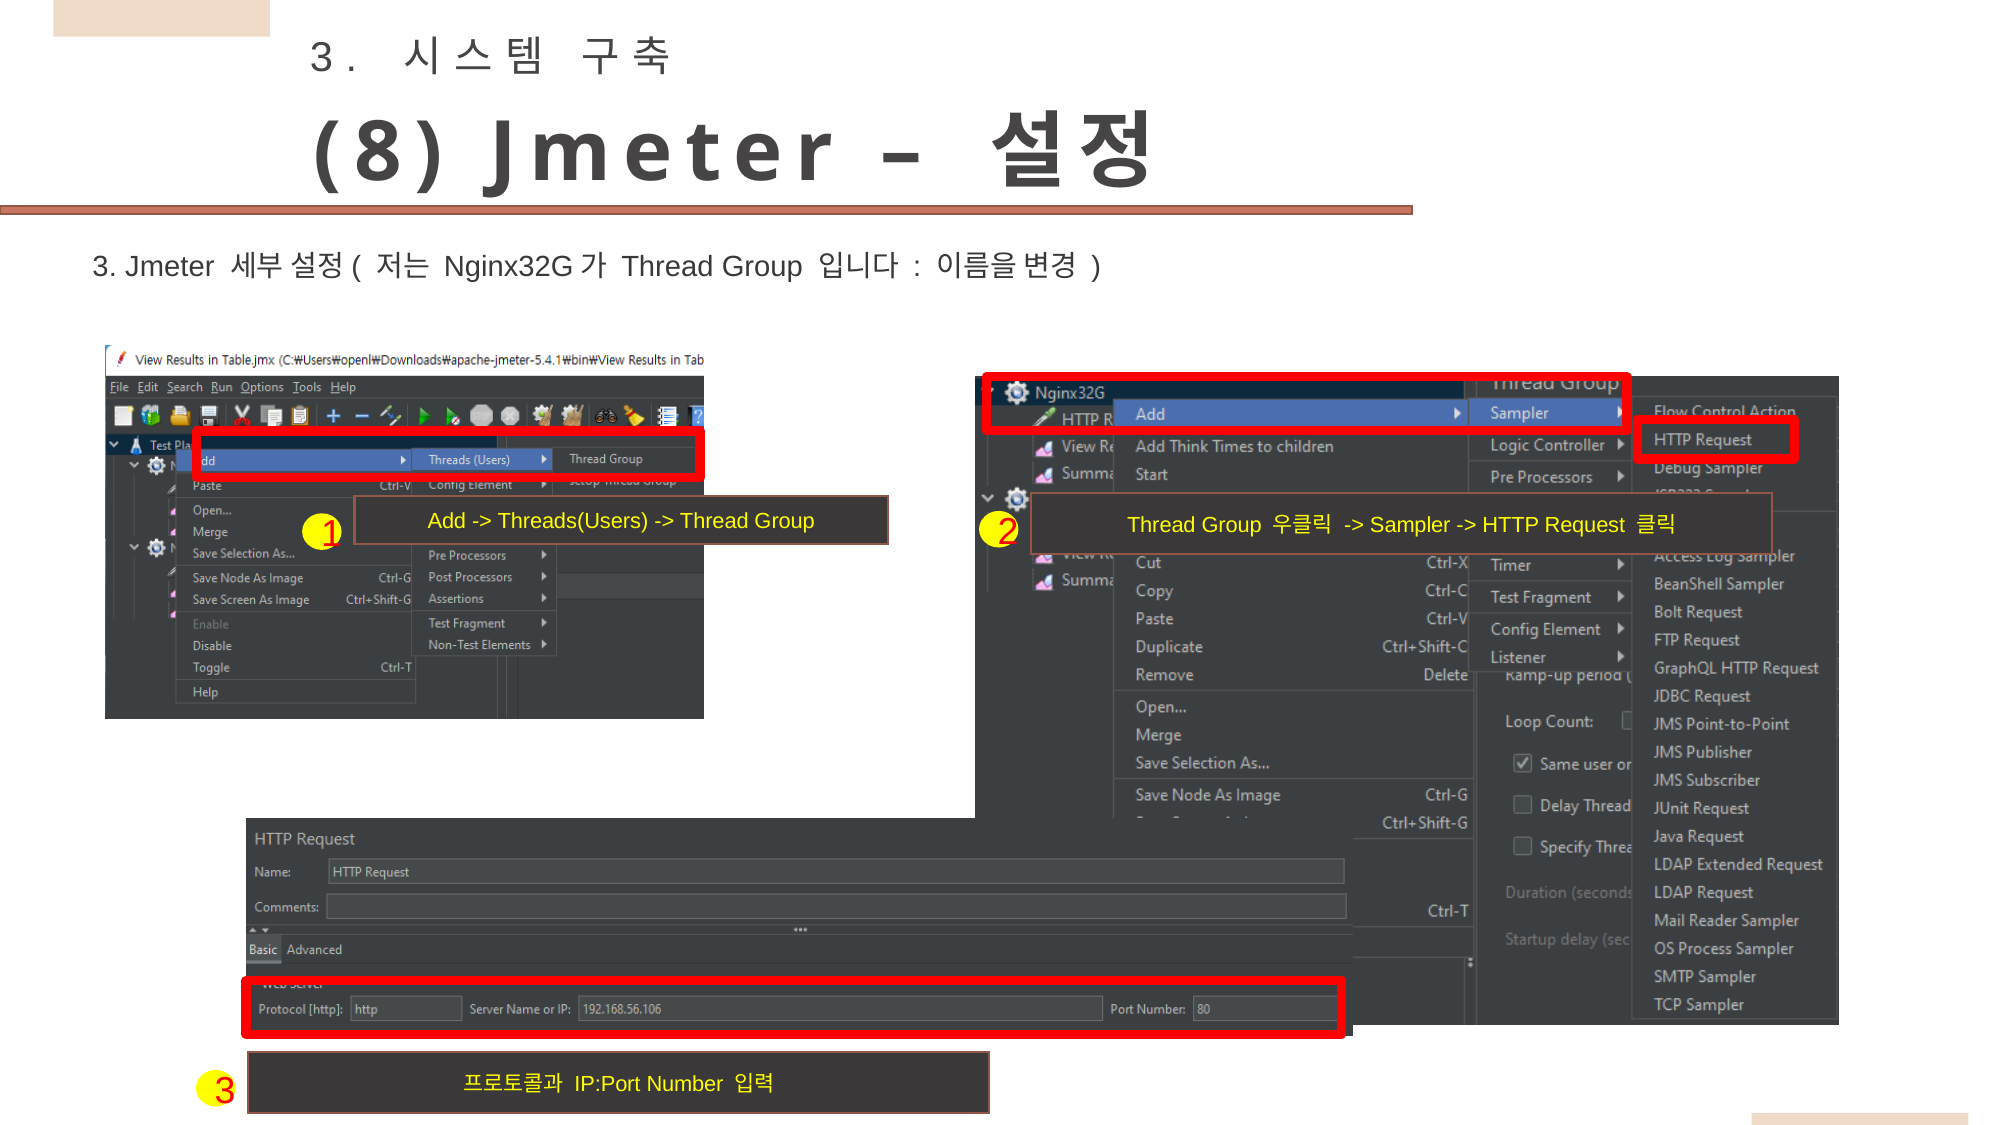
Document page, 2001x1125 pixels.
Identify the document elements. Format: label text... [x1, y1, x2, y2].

picture [105, 345, 704, 719]
text_box 3. Jmeter 세부 설정( 저는 Nginx32G가 Thread Group 입니다 : 이름을 변경 ) [77, 240, 1703, 291]
text_box [52, 0, 271, 38]
text_box 3. 시스템 구축 [295, 22, 686, 88]
text_box (8) Jmeter – 설정 [298, 89, 1171, 205]
text_box 프로토콜과 IP:Port Number 입력 [247, 1051, 990, 1114]
text_box [1751, 1112, 1969, 1125]
picture [246, 376, 1839, 1036]
text_box 3 [194, 1068, 237, 1108]
text_box Add -> Threads(Users) -> Thread Group [704, 495, 889, 545]
